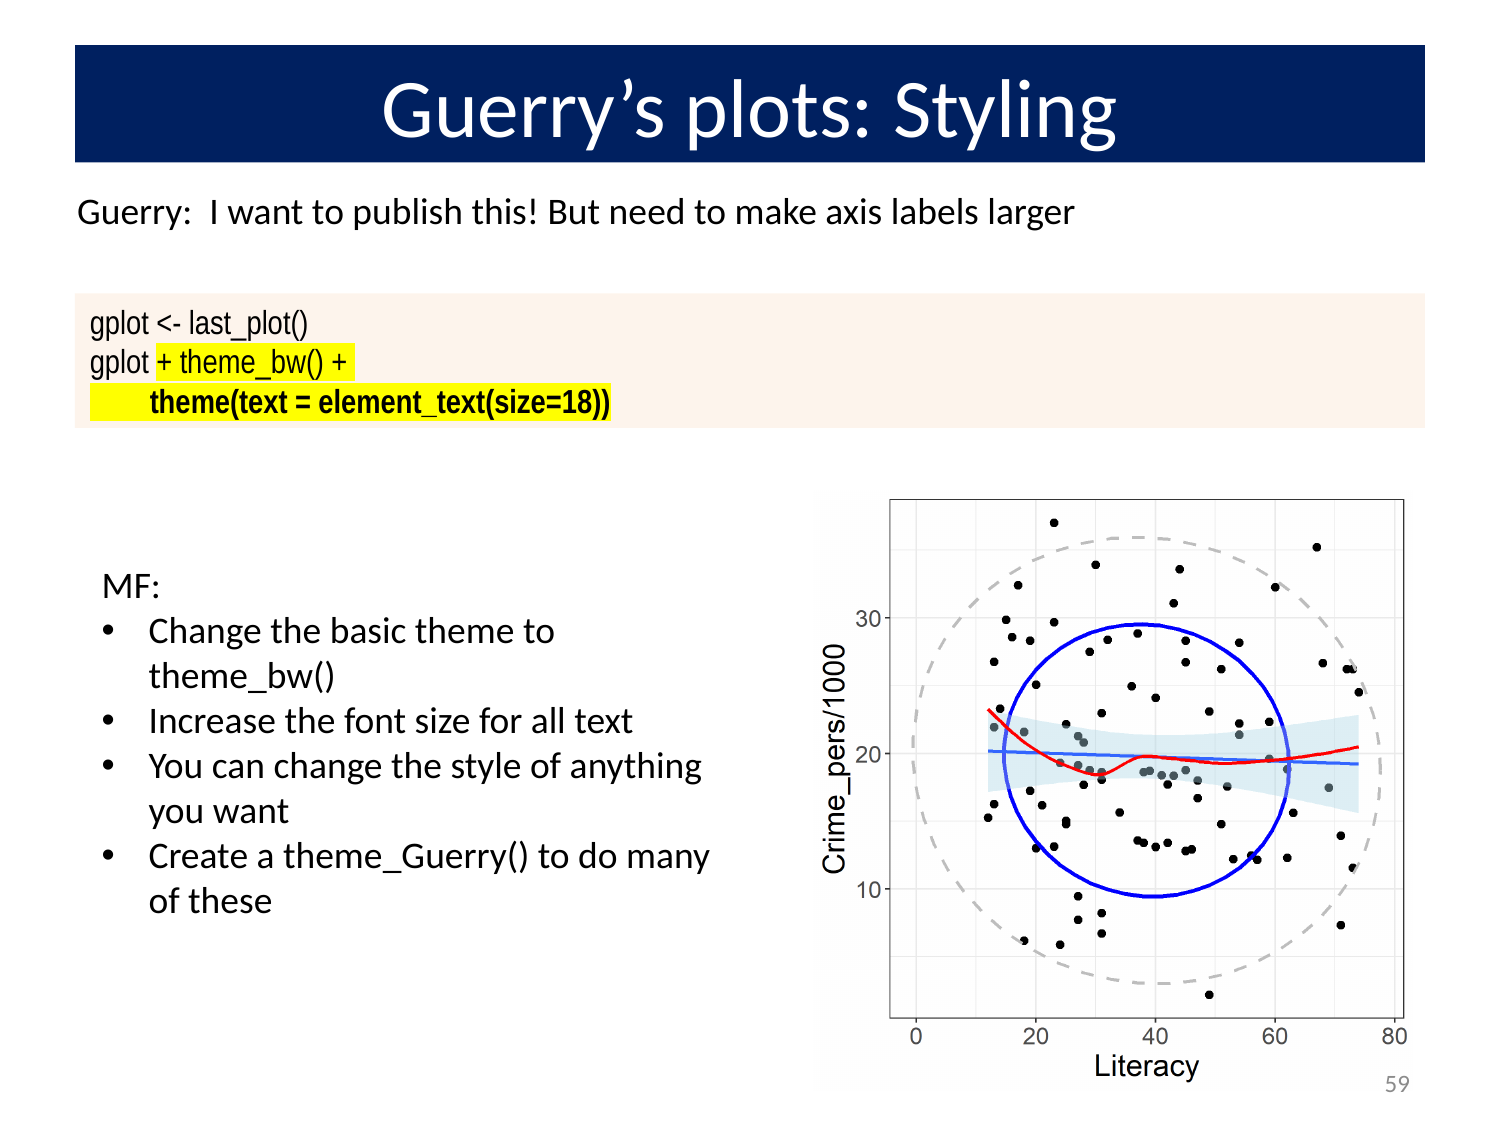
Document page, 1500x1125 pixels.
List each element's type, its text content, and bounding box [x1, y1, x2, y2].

title Guerry’s plots: Styling [75, 45, 1425, 163]
picture [812, 490, 1414, 1091]
slide_number 59 [1074, 1062, 1425, 1103]
text_box MF: Change the basic theme to theme_bw() Increase the font size for all text You can change the style of anything you want Create a theme_Guerry() to do many of these [86, 554, 762, 929]
text_box Guerry: I want to publish this! But need to make axis labels larger [62, 179, 1425, 240]
text_box gplot <- last_plot() gplot + theme_bw() + theme(text = element_text(size=18)) [74, 293, 1425, 428]
